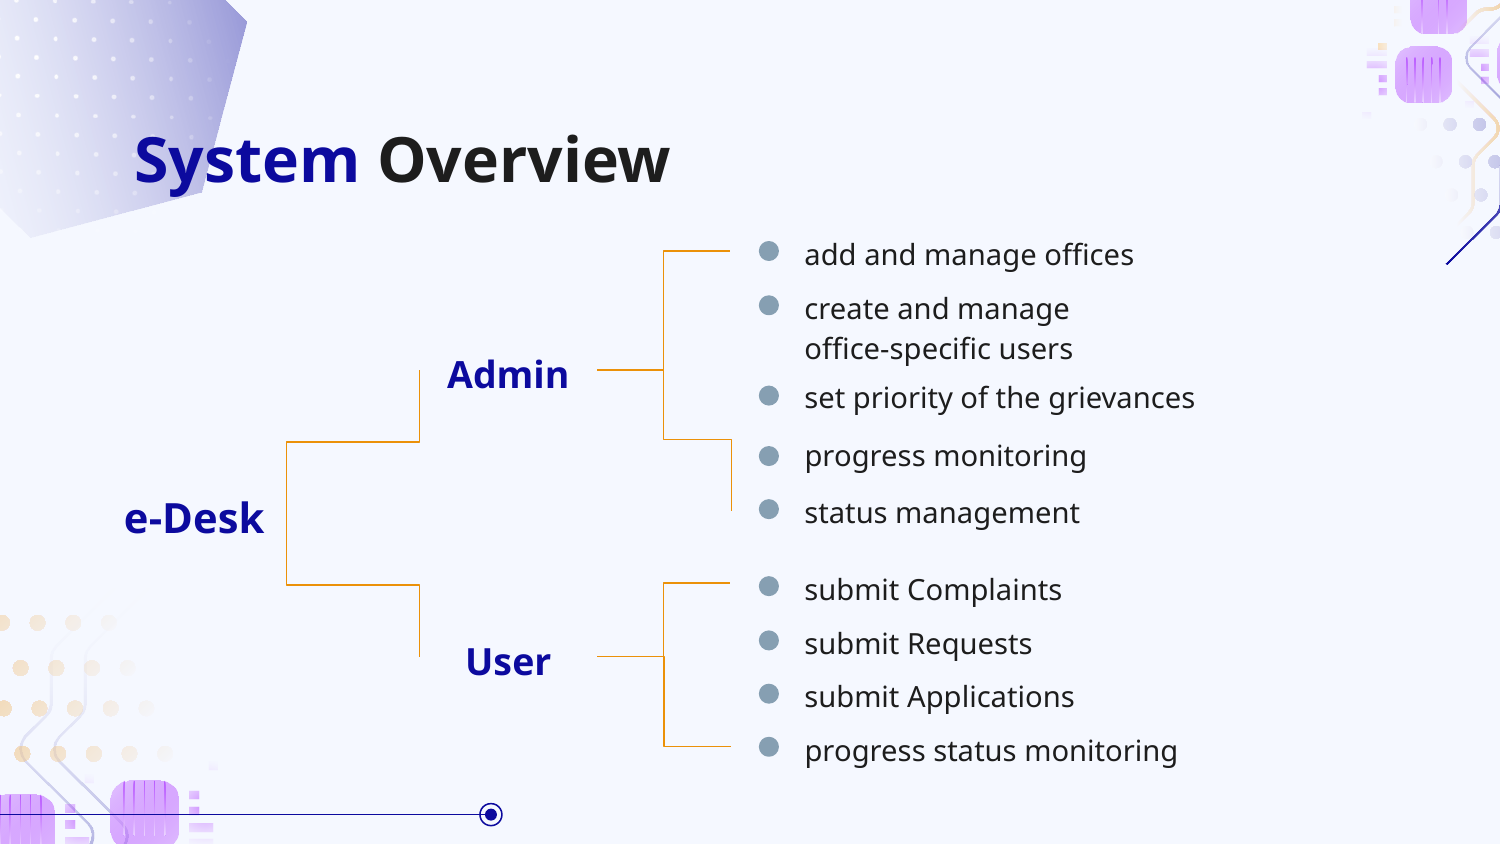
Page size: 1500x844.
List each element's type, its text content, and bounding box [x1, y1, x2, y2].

text_box set priority of the grievances [789, 358, 1300, 430]
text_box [596, 250, 731, 371]
text_box progress monitoring [789, 417, 1233, 474]
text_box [625, 405, 770, 474]
text_box [760, 632, 778, 649]
text_box System Overview [119, 104, 1384, 199]
text_box User [431, 621, 585, 692]
text_box [774, 449, 778, 463]
text_box [760, 242, 778, 260]
picture [0, 0, 402, 459]
text_box [760, 577, 778, 595]
text_box submit Requests [789, 605, 1238, 658]
text_box e-Desk [108, 478, 281, 549]
text_box submit Applications [789, 658, 1300, 711]
text_box progress status monitoring [789, 711, 1370, 783]
text_box [760, 296, 778, 314]
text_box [596, 656, 732, 747]
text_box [286, 513, 420, 657]
text_box create and manage office-specific users [789, 270, 1238, 341]
text_box Admin [431, 334, 585, 406]
text_box [760, 738, 778, 756]
text_box add and manage offices [789, 215, 1205, 270]
text_box [760, 387, 778, 404]
text_box submit Complaints [789, 551, 1205, 605]
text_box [596, 582, 731, 656]
text_box status management [789, 474, 1300, 545]
text_box [760, 685, 778, 703]
text_box [760, 500, 778, 518]
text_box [286, 369, 420, 512]
